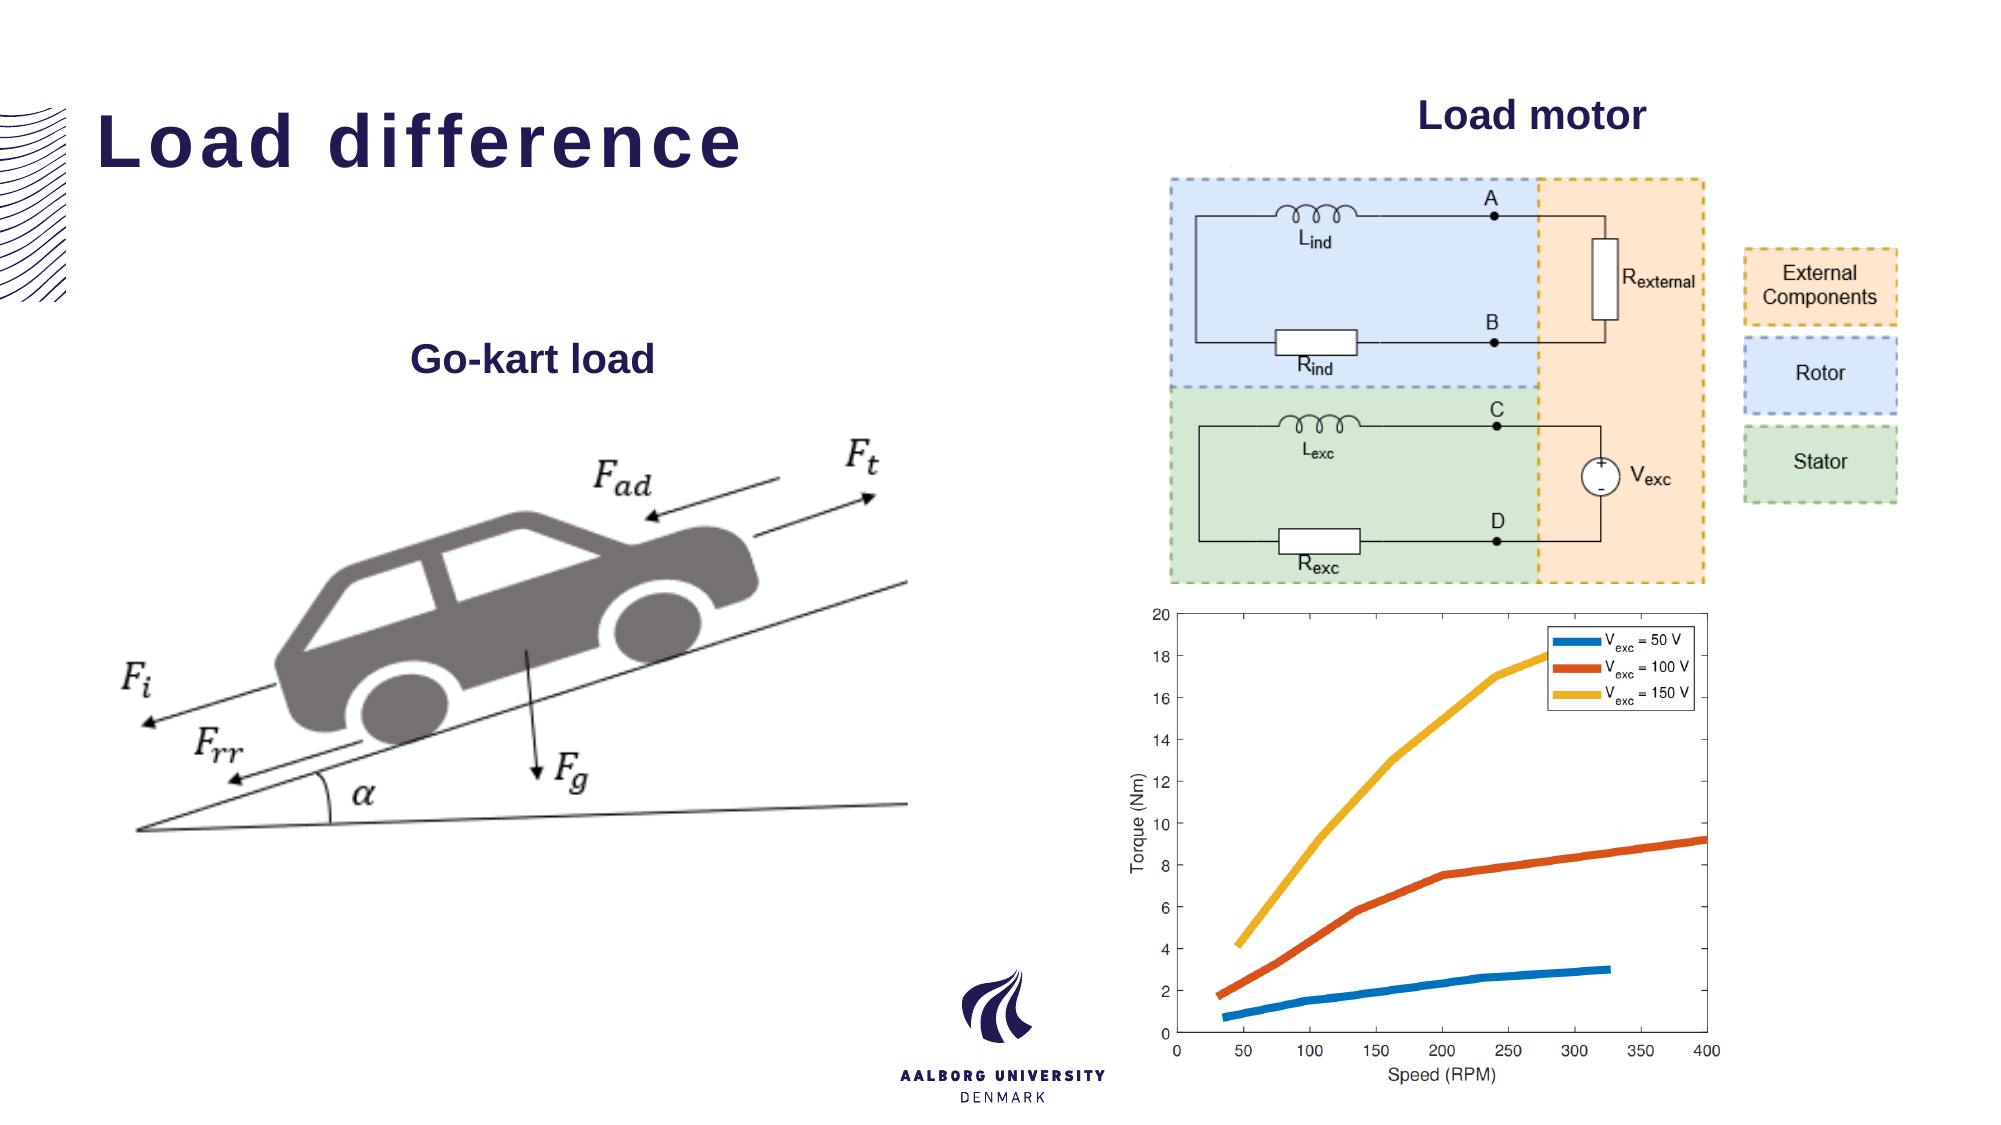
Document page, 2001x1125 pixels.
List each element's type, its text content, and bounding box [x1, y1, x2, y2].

text_box Load motor [1403, 81, 1663, 146]
picture [119, 419, 908, 845]
text_box Go-kart load [395, 324, 671, 390]
picture [1167, 166, 1898, 584]
title Load difference [96, 60, 1333, 303]
picture [1127, 603, 1729, 1086]
